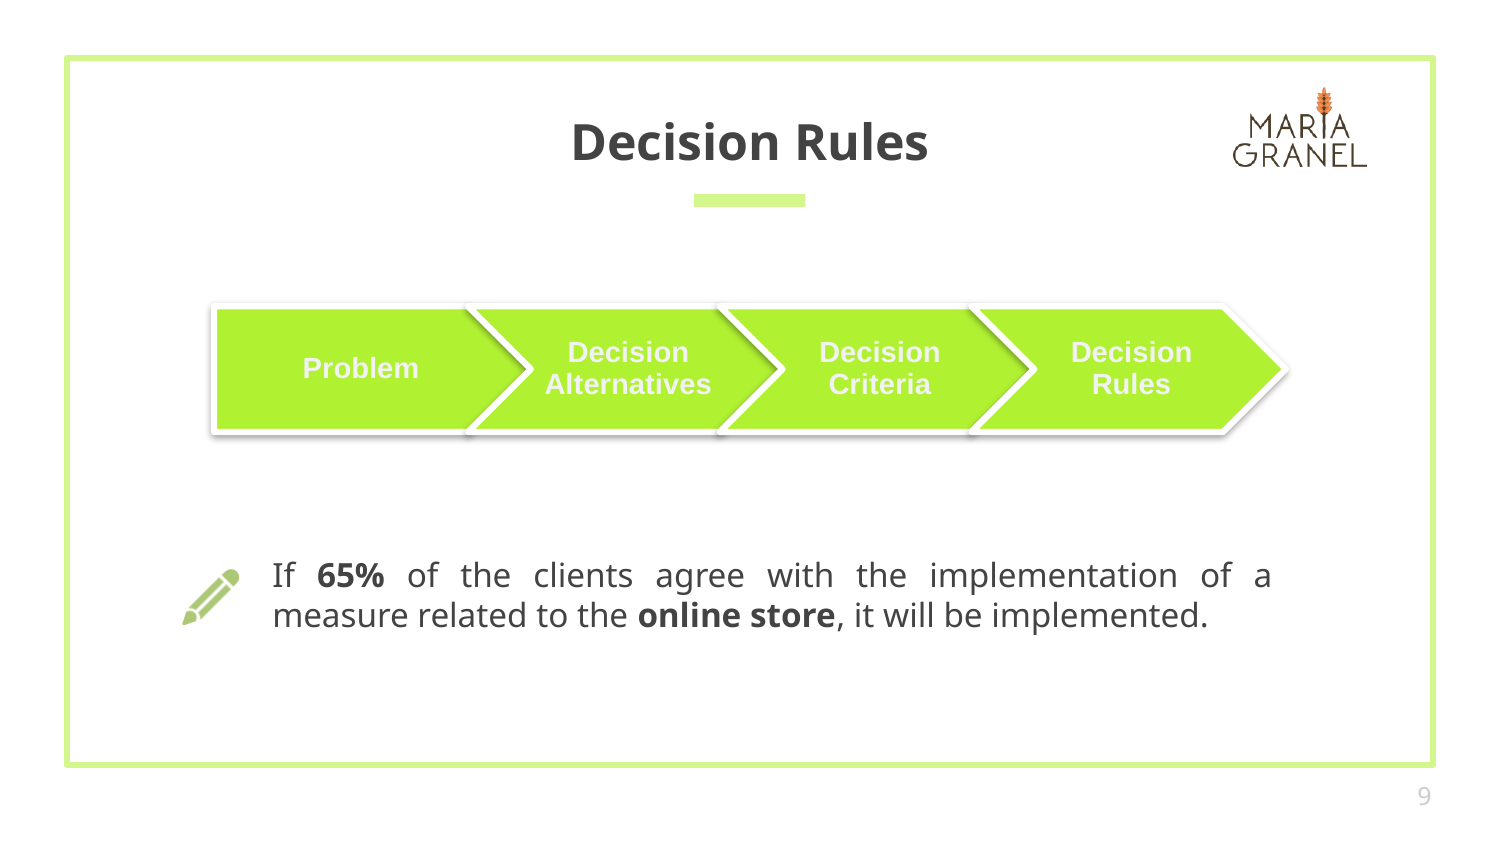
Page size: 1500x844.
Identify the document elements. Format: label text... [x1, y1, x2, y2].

text_box If 65% of the clients agree with the implementation of a measure related to the online store, it will be implemented. [234, 544, 1290, 655]
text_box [213, 196, 1287, 542]
picture [1197, 87, 1403, 172]
slide_number 9 [1402, 764, 1493, 830]
picture [182, 569, 240, 625]
title Decision Rules [0, 35, 1500, 186]
